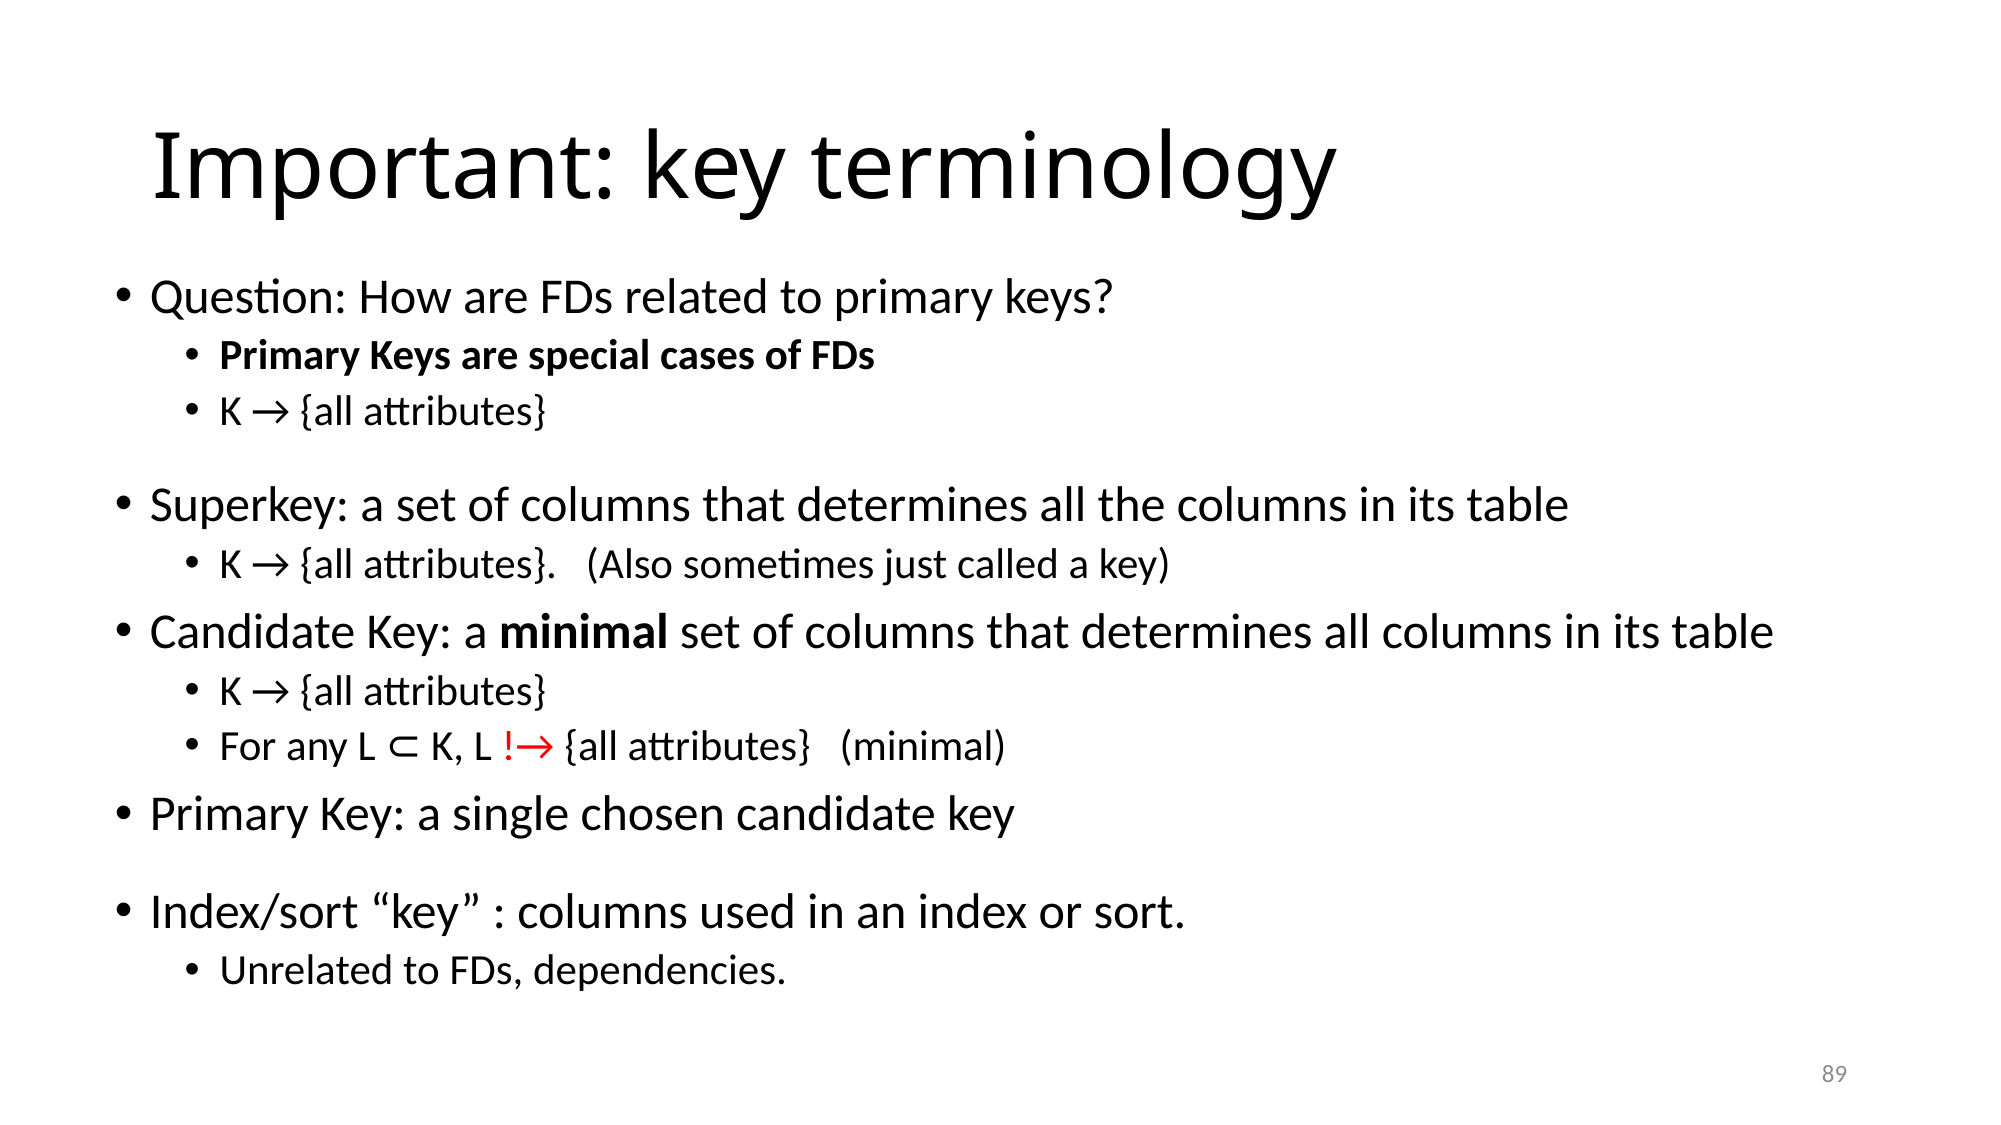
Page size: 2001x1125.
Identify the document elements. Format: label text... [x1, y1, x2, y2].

title Important: key terminology [137, 59, 1863, 262]
list Question: How are FDs related to primary keys? Primary Keys are special cases of FDs K → {all attributes} Superkey: a set of columns that determines all the columns in its table K → {all attributes}. (Also sometimes just called a key) Candidate Key: a minimal set of columns that determines all columns in its table K → {all attributes} For any L ⊂ K, L !→ {all attributes} (minimal) Primary Key: a single chosen candidate key Index/sort “key” : columns used in an index or sort. Unrelated to FDs, dependencies. [99, 262, 1950, 1005]
slide_number 89 [1412, 1042, 1863, 1103]
